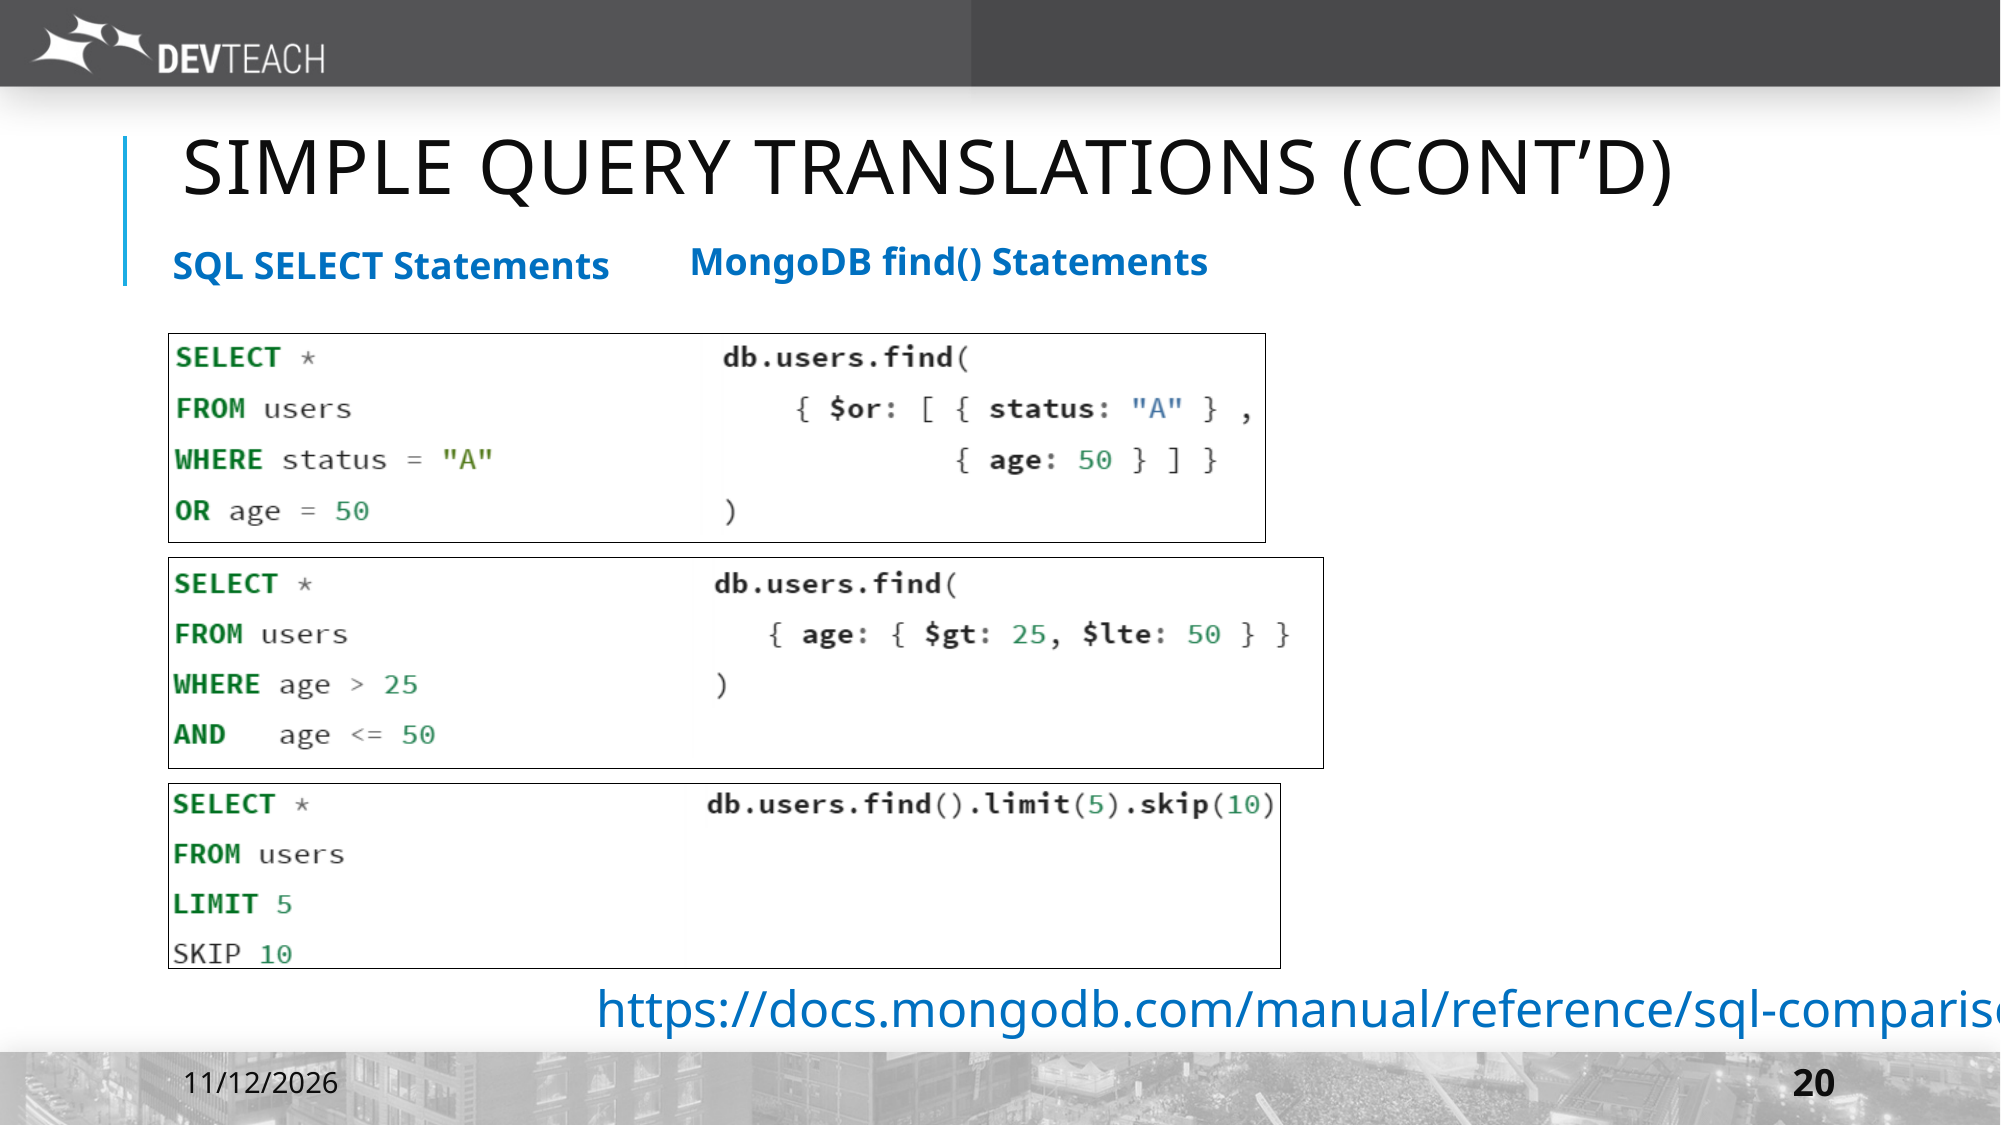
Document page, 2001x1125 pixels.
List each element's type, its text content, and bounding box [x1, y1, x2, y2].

picture [0, 0, 2001, 1125]
text_box SQL SELECT Statements [157, 235, 626, 295]
text_box https://docs.mongodb.com/manual/reference/sql-comparison/ [581, 970, 2000, 1045]
slide_number 20 [1777, 1061, 1938, 1107]
title Simple Query Translations (CONT’D) [168, 115, 1763, 230]
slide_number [168, 1061, 522, 1107]
text_box MongoDB find() Statements [674, 230, 1224, 291]
